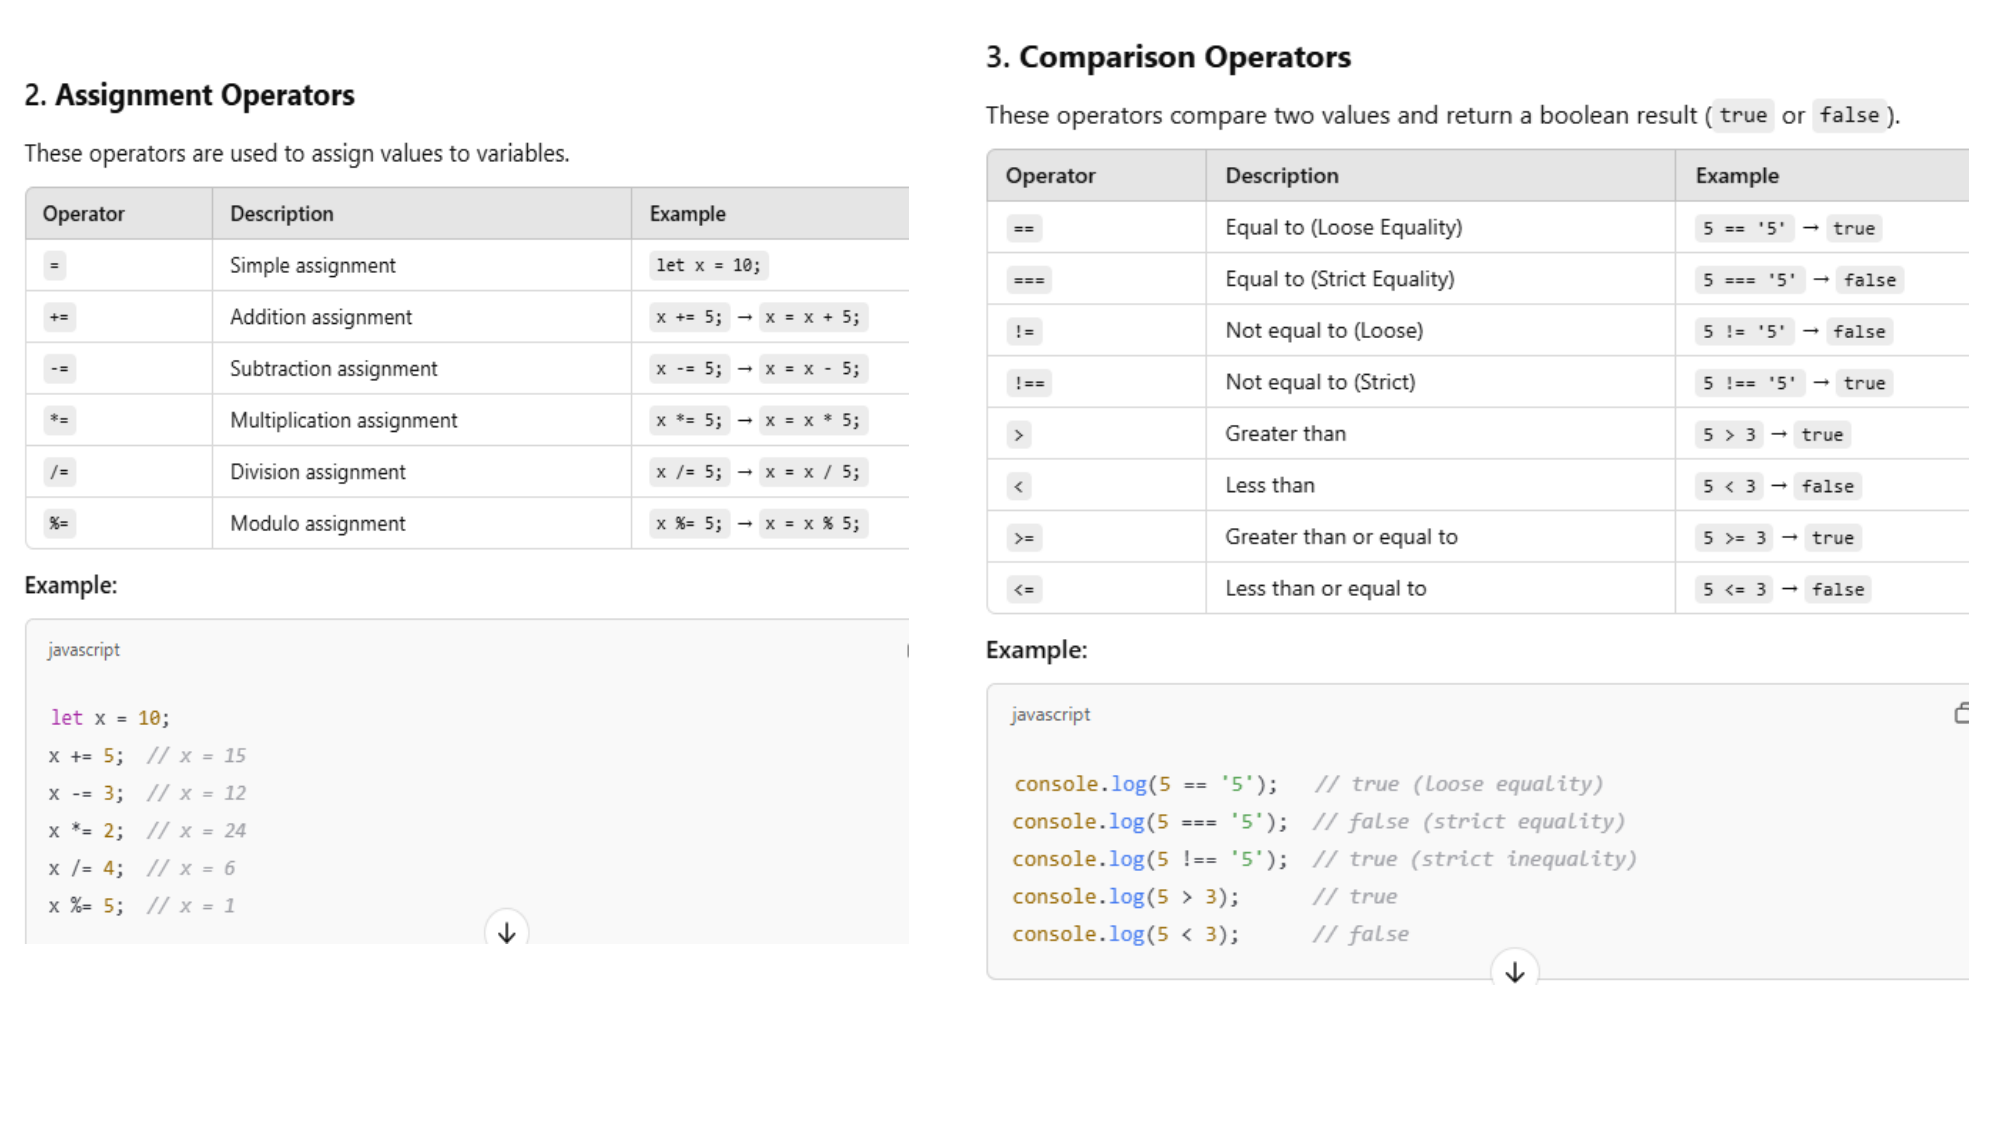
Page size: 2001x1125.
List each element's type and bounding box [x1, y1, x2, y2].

picture [21, 68, 909, 944]
picture [982, 27, 1969, 985]
